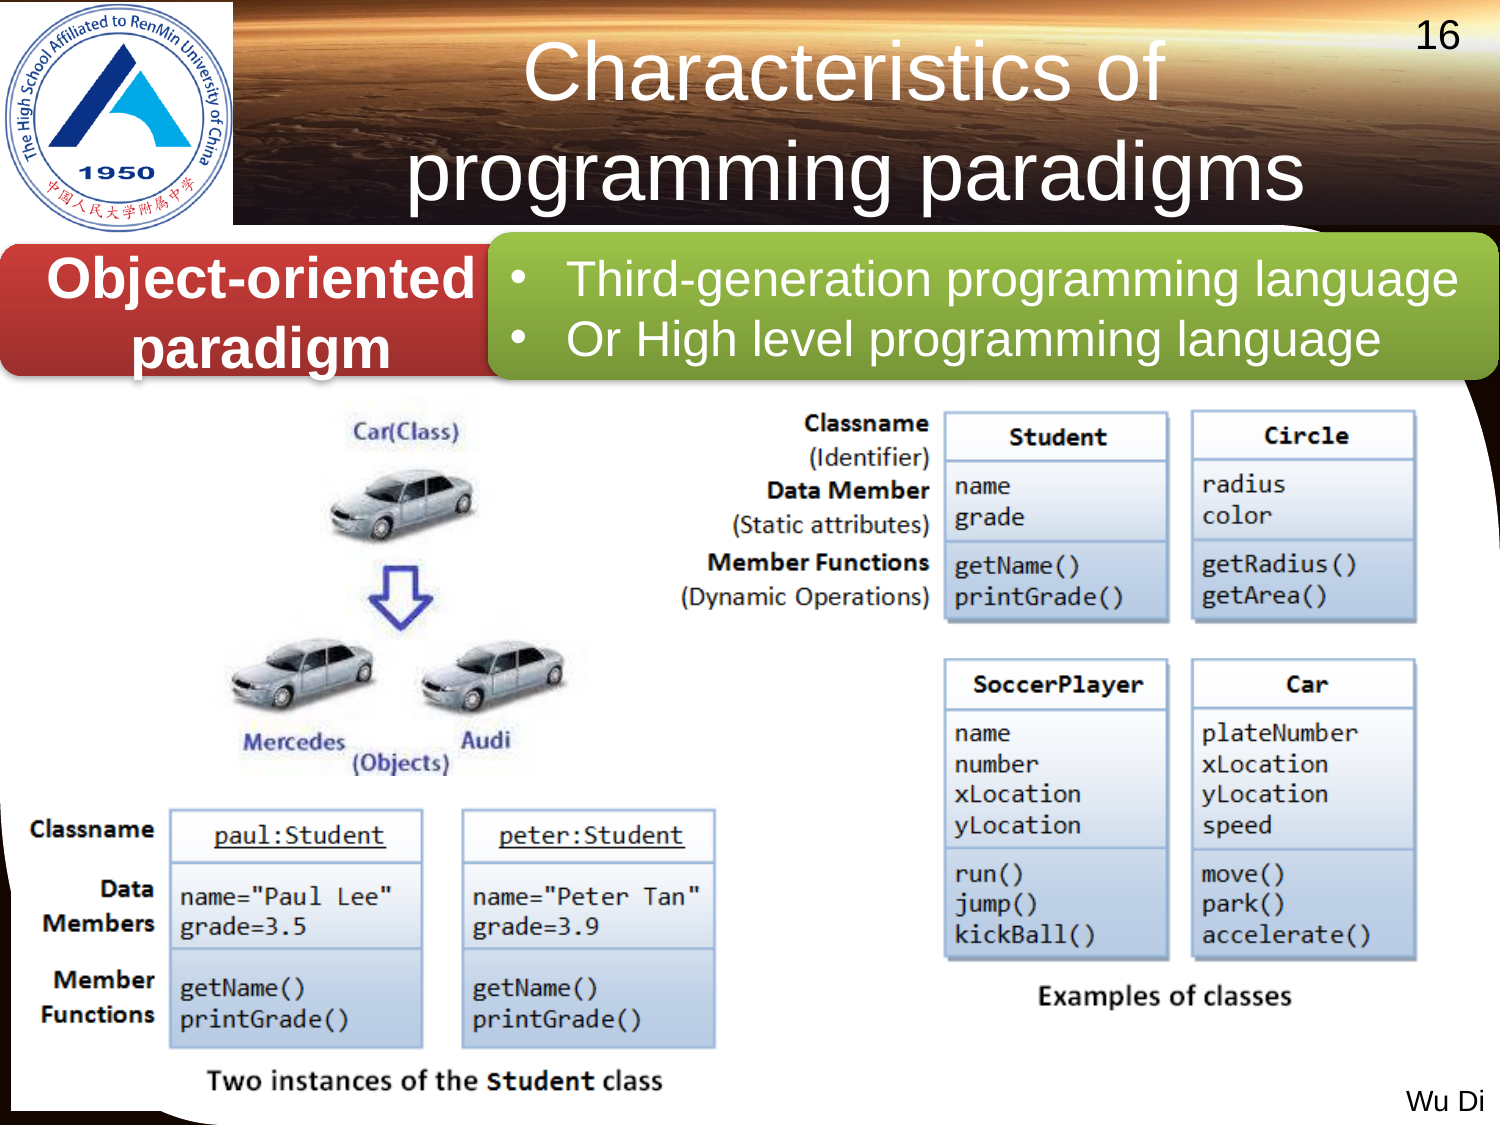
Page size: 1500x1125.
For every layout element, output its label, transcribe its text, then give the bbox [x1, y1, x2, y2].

title Characteristics of programming paradigms [237, 45, 1475, 225]
text_box Third-generation programming language Or High level programming language [487, 232, 1500, 380]
picture [0, 0, 1500, 235]
picture [11, 391, 1432, 1111]
text_box Object-oriented paradigm [0, 243, 488, 377]
picture [1443, 33, 1455, 45]
picture [212, 398, 588, 776]
